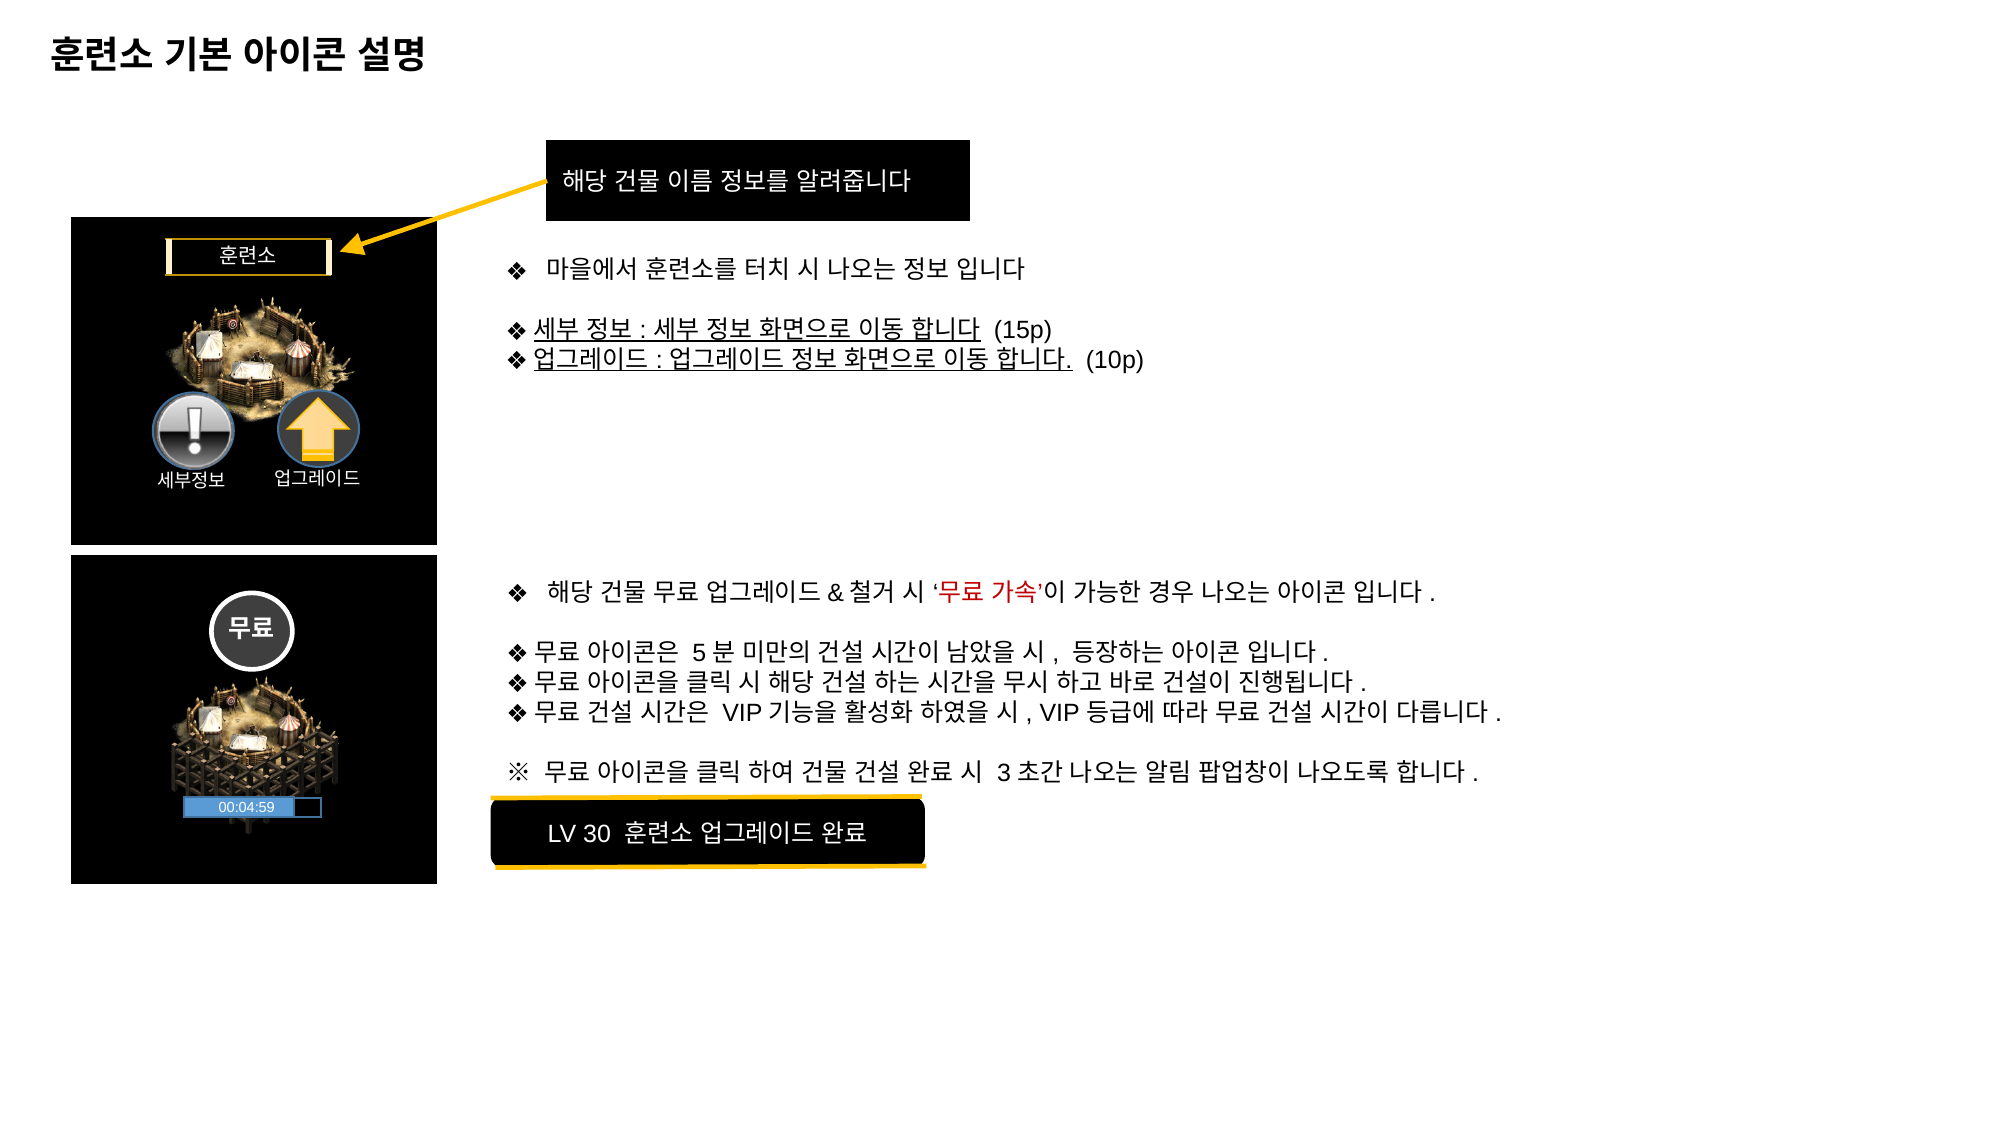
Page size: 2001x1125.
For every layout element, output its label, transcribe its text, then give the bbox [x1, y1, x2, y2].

text_box 훈련소 기본 아이콘 설명 [35, 23, 485, 84]
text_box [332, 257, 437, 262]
text_box [222, 592, 282, 605]
picture [133, 656, 360, 855]
text_box 마을에서 훈련소를 터치 시 나오는 정보 입니다 세부 정보 : 세부 정보 화면으로 이동 합니다 (15p) 업그레이드 : 업그레이드 정보 화면으로 이동 합니다. (10p) [490, 246, 1628, 383]
text_box 해당 건물 무료 업그레이드&철거 시 ‘무료 가속’이 가능한 경우 나오는 아이콘 입니다. 무료 아이콘은 5분 미만의 건설 시간이 남았을 시, 등장하는 아이콘 입니다. 무료 아이콘을 클릭 시 해당 건설 하는 시간을 무시 하고 바로 건설이 진행됩니다. 무료 건설 시간은 VIP기능을 활성화 하였을 시, VIP등급에 따라 무료 건설 시간이 다릅니다. ※ 무료 아이콘을 클릭 하여 건물 건설 완료 시 3초간 나오는 알림 팝업창이 나오도록 합니다. [491, 568, 1860, 827]
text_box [141, 388, 249, 499]
text_box [217, 651, 287, 655]
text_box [258, 390, 385, 498]
text_box [71, 556, 437, 883]
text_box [339, 140, 970, 252]
text_box [71, 217, 437, 545]
text_box LV 30 훈련소 업그레이드 완료 [491, 803, 924, 865]
text_box 훈련소 [178, 248, 318, 271]
text_box 훈련소 [178, 234, 318, 238]
text_box 무료 [213, 605, 294, 651]
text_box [183, 796, 321, 818]
picture [165, 274, 356, 444]
